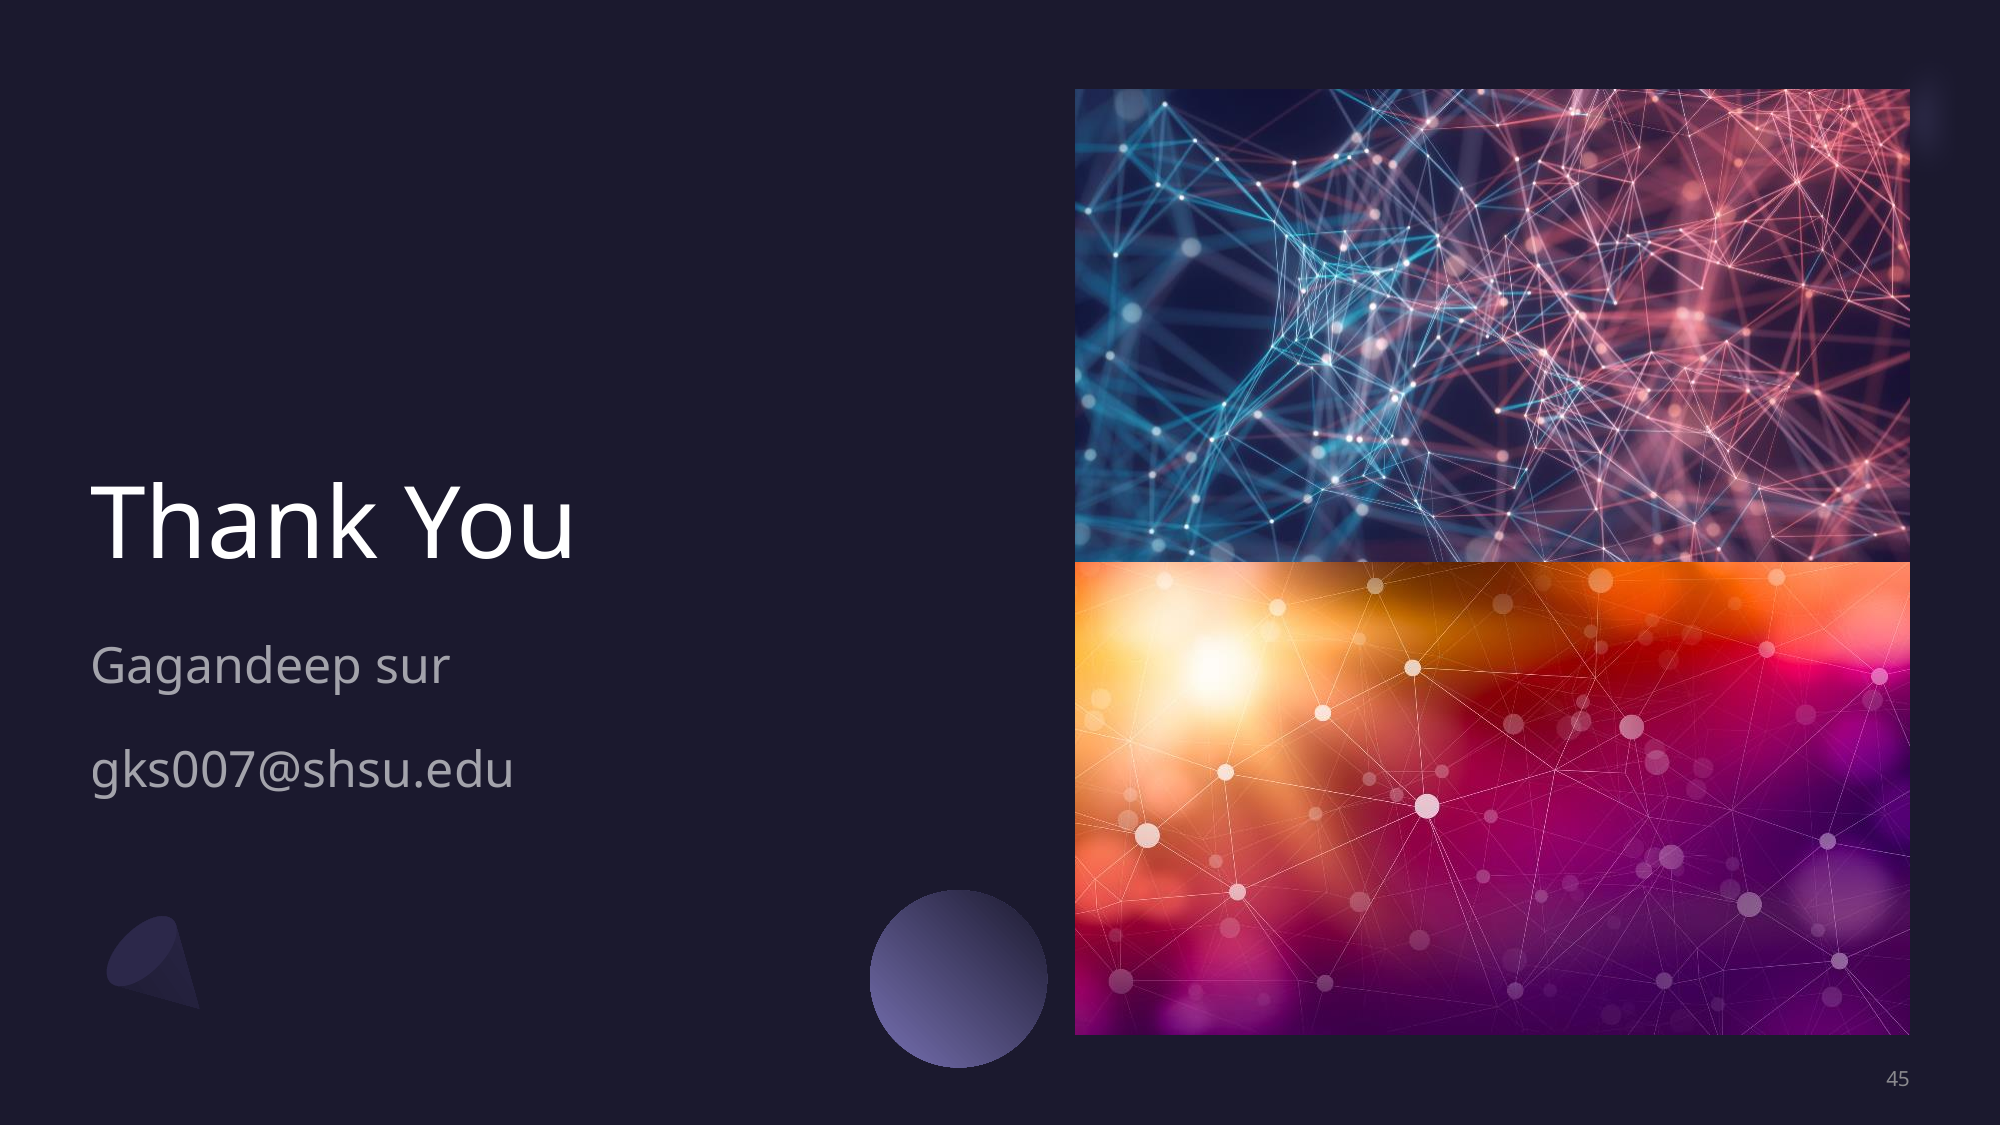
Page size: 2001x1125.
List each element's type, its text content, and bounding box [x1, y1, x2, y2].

title Thank You [90, 90, 983, 580]
picture [1075, 89, 1910, 1035]
slide_number 45 [1632, 1067, 1910, 1093]
subtitle Gagandeep sur gks007@shsu.edu [90, 627, 983, 1000]
